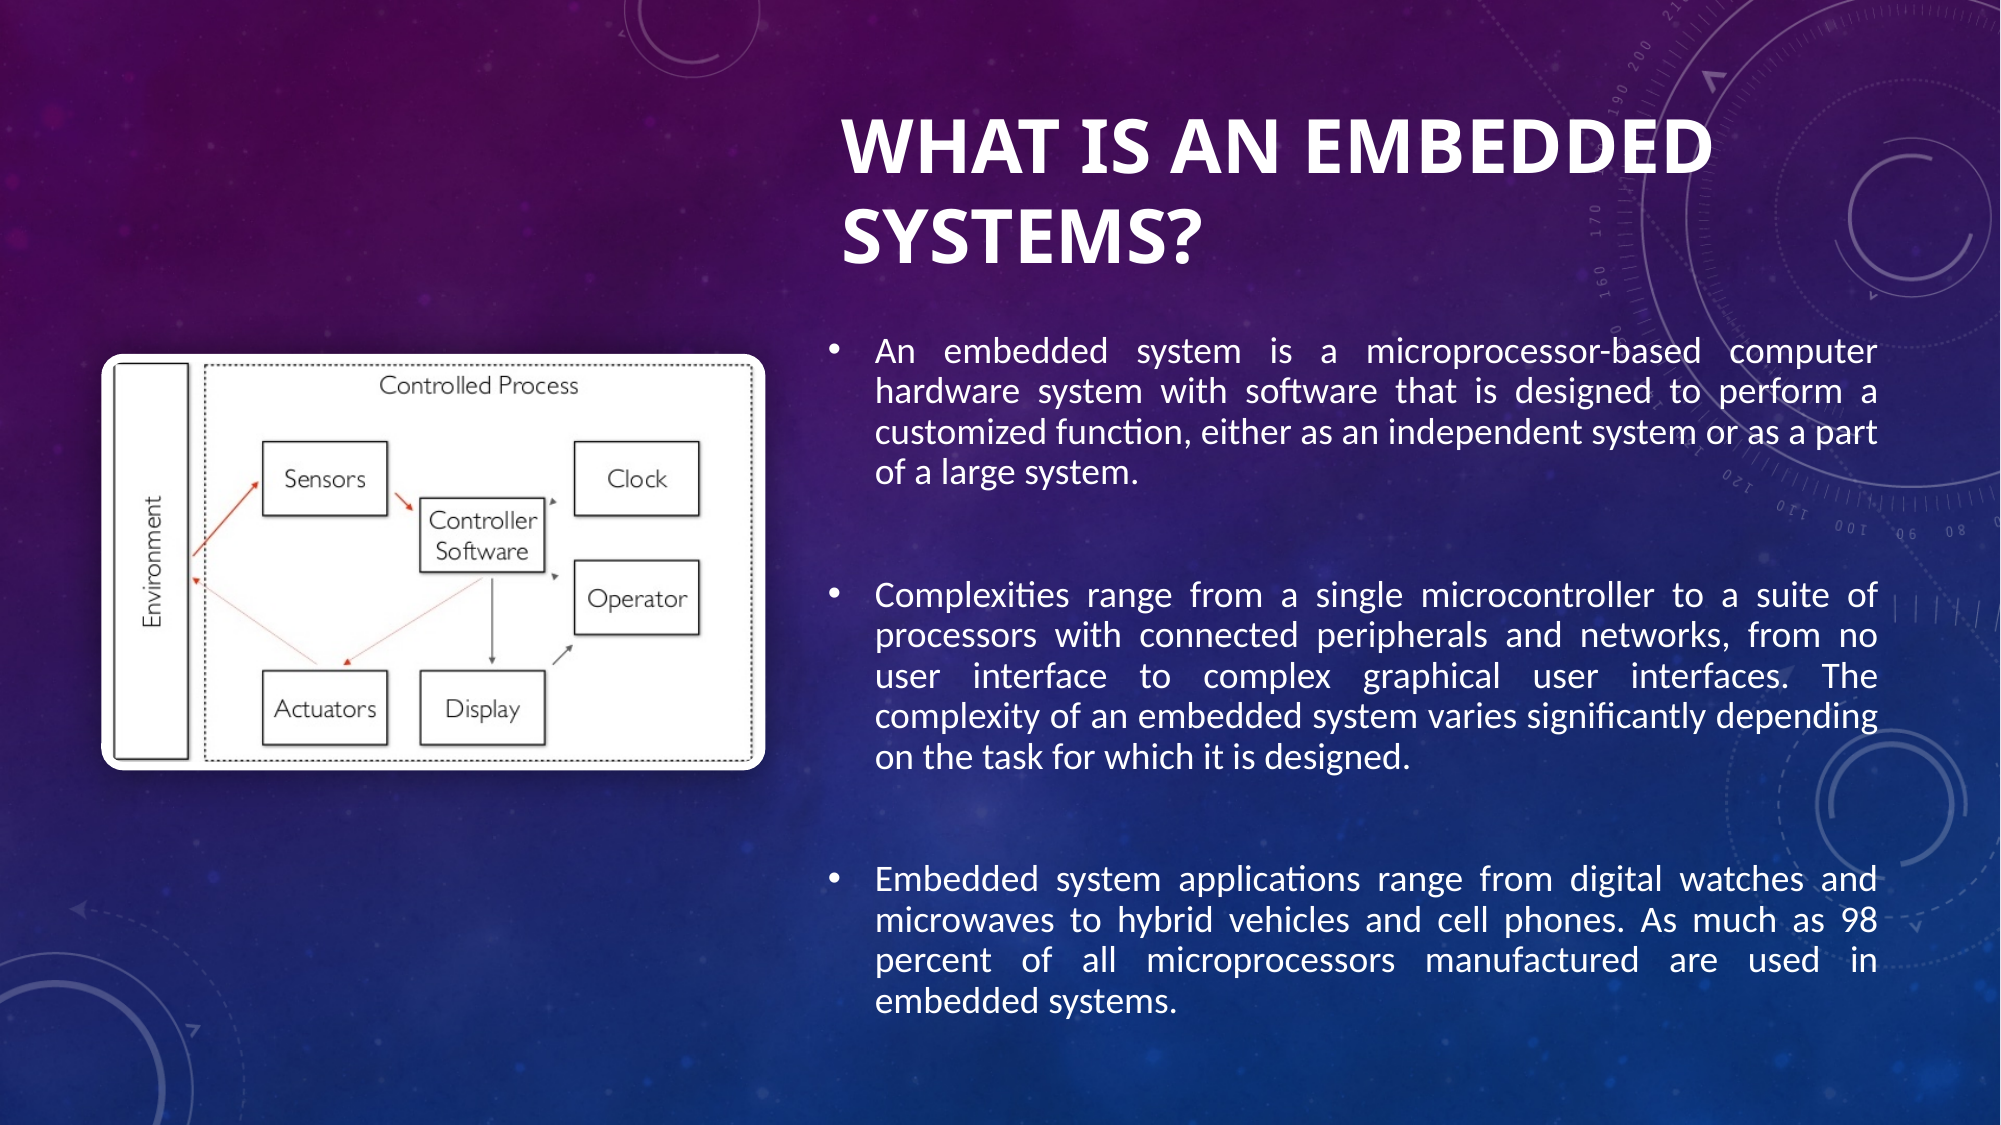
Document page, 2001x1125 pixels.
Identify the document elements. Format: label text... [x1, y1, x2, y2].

title What is an embedded systems? [826, 56, 1909, 322]
list An embedded system is a microprocessor-based computer hardware system with software that is designed to perform a customized function, either as an independent system or as a part of a large system. Complexities range from a single microcontroller to a suite of processors with connected peripherals and networks, from no user interface to complex graphical user interfaces. The complexity of an embedded system varies significantly depending on the task for which it is designed. Embedded system applications range from digital watches and microwaves to hybrid vehicles and cell phones. As much as 98 percent of all microprocessors manufactured are used in embedded systems. [812, 350, 1895, 1002]
picture [0, 0, 2001, 1125]
